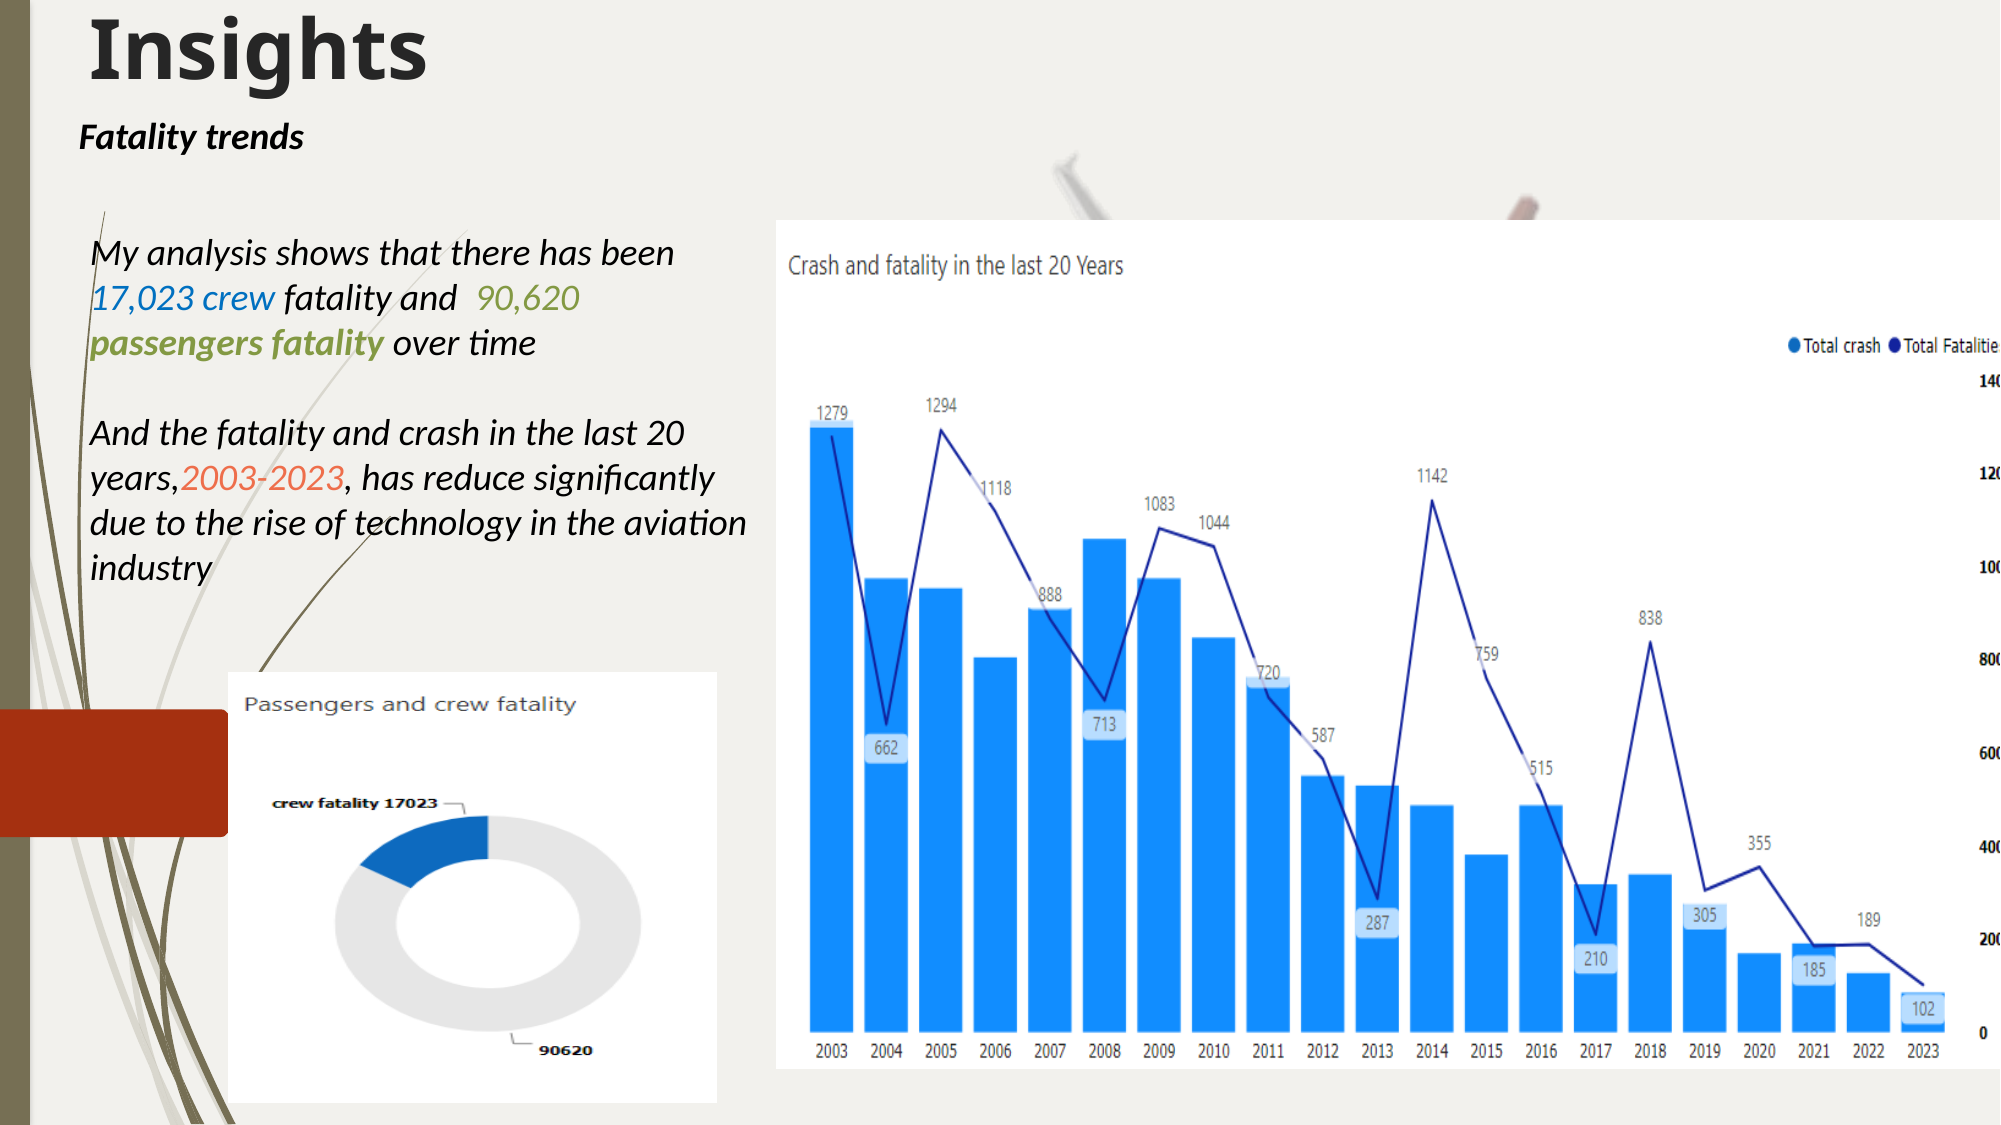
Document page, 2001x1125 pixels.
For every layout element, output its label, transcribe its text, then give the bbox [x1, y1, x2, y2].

text_box My analysis shows that there has been 17,023 crew fatality and 90,620 passengers fatality over time And the fatality and crash in the last 20 years,2003-2023, has reduce significantly due to the rise of technology in the aviation industry [75, 220, 712, 596]
picture [228, 0, 2000, 1104]
text_box Fatality trends [63, 104, 712, 165]
text_box Insights [75, 0, 673, 104]
